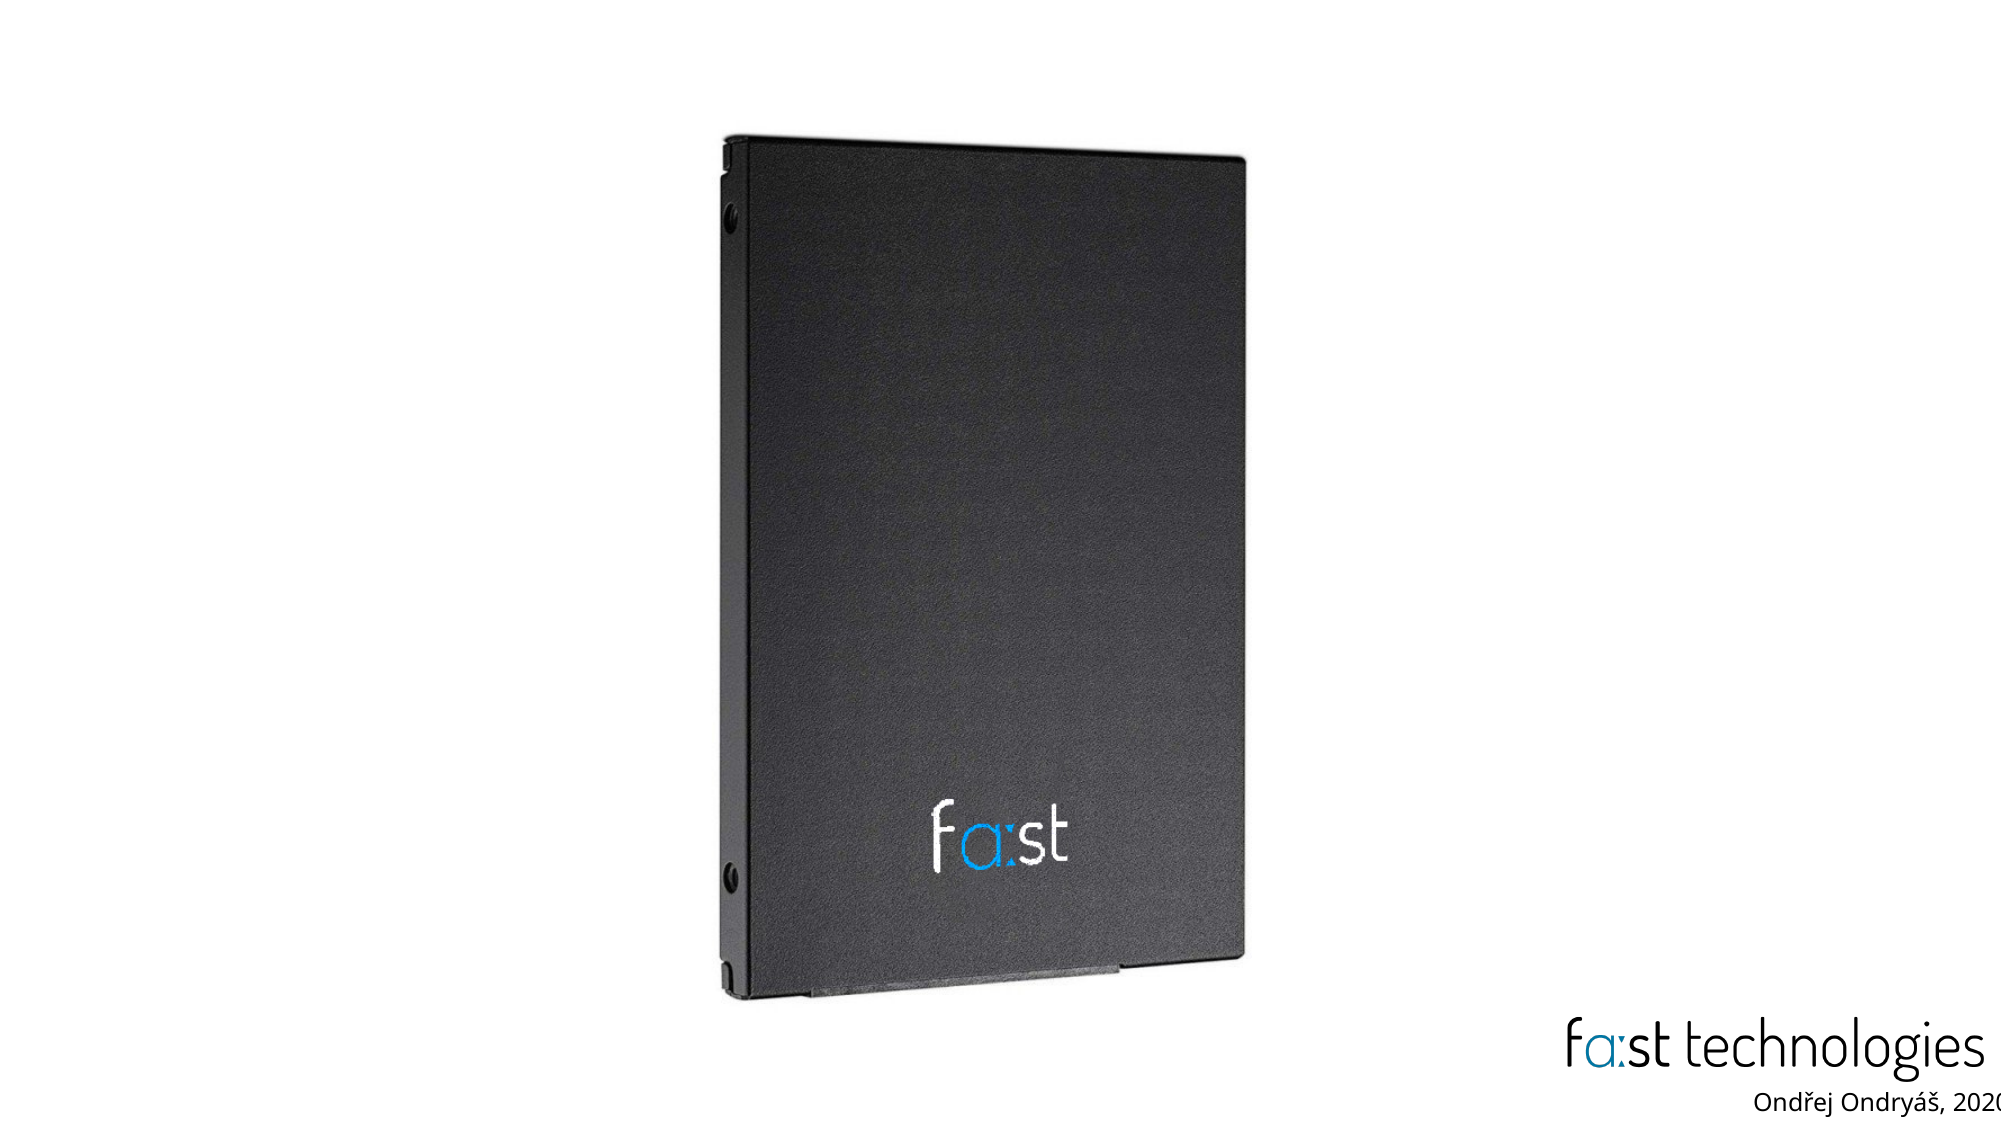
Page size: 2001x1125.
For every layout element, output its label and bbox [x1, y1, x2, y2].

picture [1563, 1014, 1986, 1084]
picture [550, 112, 1450, 1013]
